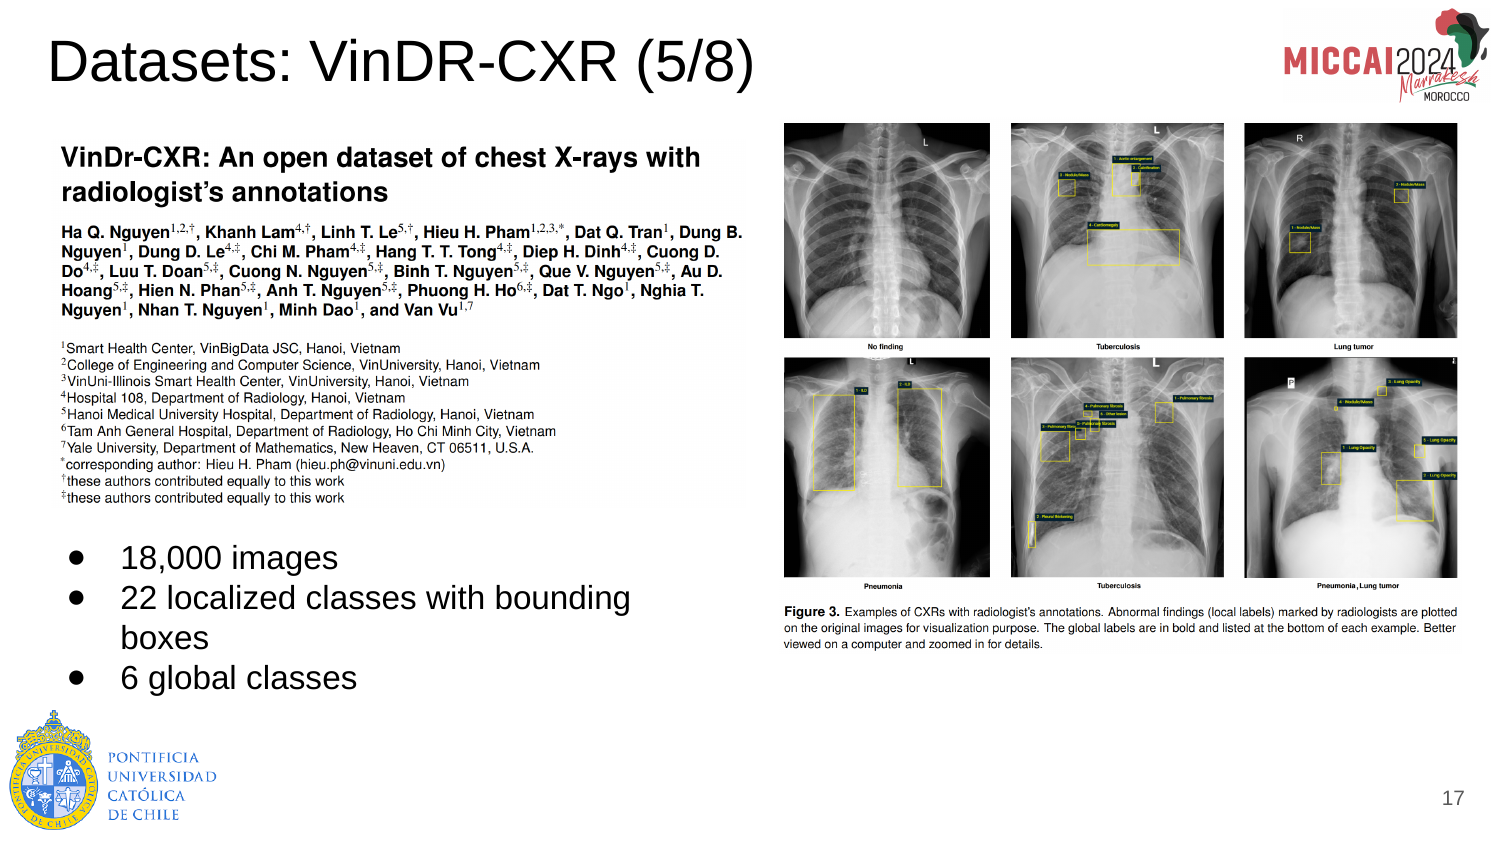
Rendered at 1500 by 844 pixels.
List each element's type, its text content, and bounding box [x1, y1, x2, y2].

picture [1283, 8, 1491, 103]
picture [779, 117, 1462, 654]
picture [50, 138, 746, 508]
text_box 18,000 images 22 localized classes with bounding boxes 6 global classes [30, 521, 725, 711]
slide_number ‹#› [1389, 764, 1480, 830]
title Datasets: VinDR-CXR (5/8) [32, 8, 1269, 103]
picture [9, 710, 217, 830]
